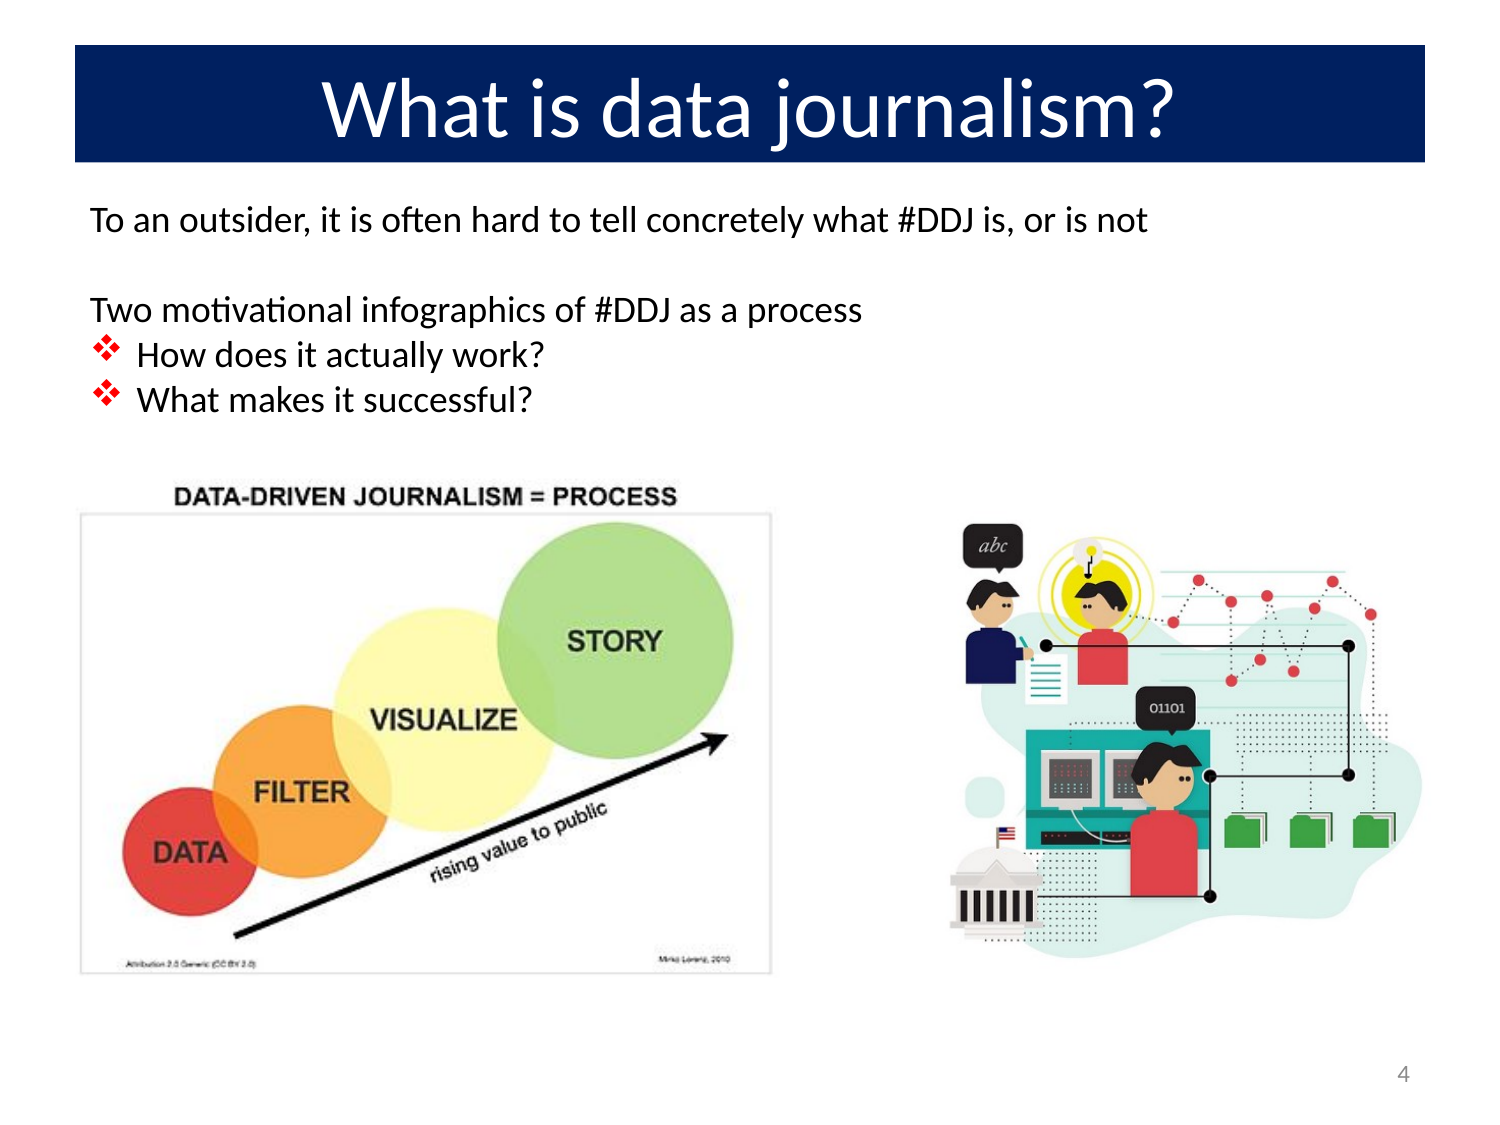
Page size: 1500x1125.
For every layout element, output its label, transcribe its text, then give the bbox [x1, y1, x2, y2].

text_box To an outsider, it is often hard to tell concretely what #DDJ is, or is not Two motivational infographics of #DDJ as a process How does it actually work? What makes it successful? [74, 187, 1425, 473]
picture [74, 464, 780, 978]
title What is data journalism? [75, 45, 1425, 163]
picture [912, 504, 1463, 980]
slide_number 4 [1074, 1042, 1425, 1103]
